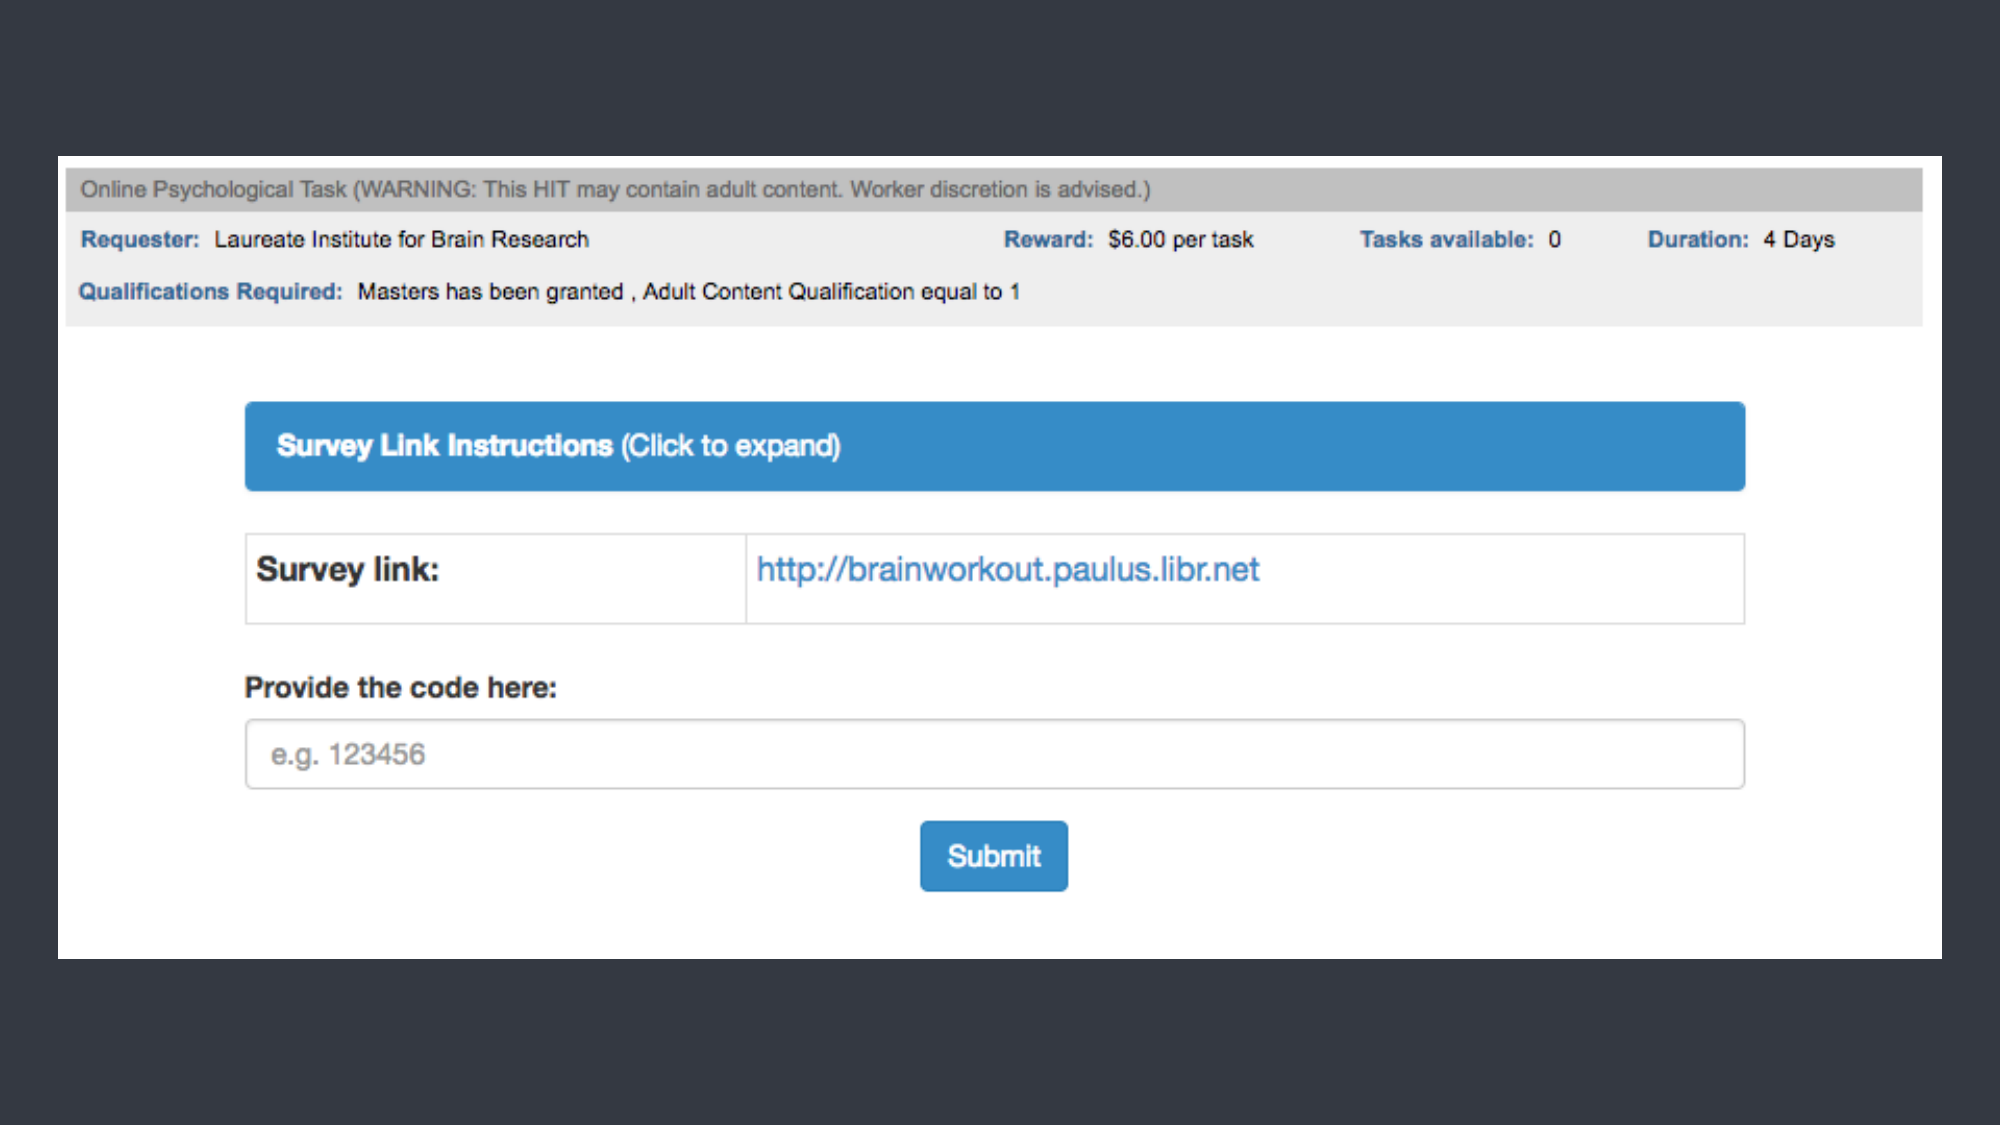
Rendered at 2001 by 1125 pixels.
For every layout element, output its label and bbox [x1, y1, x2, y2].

picture [58, 156, 1942, 959]
